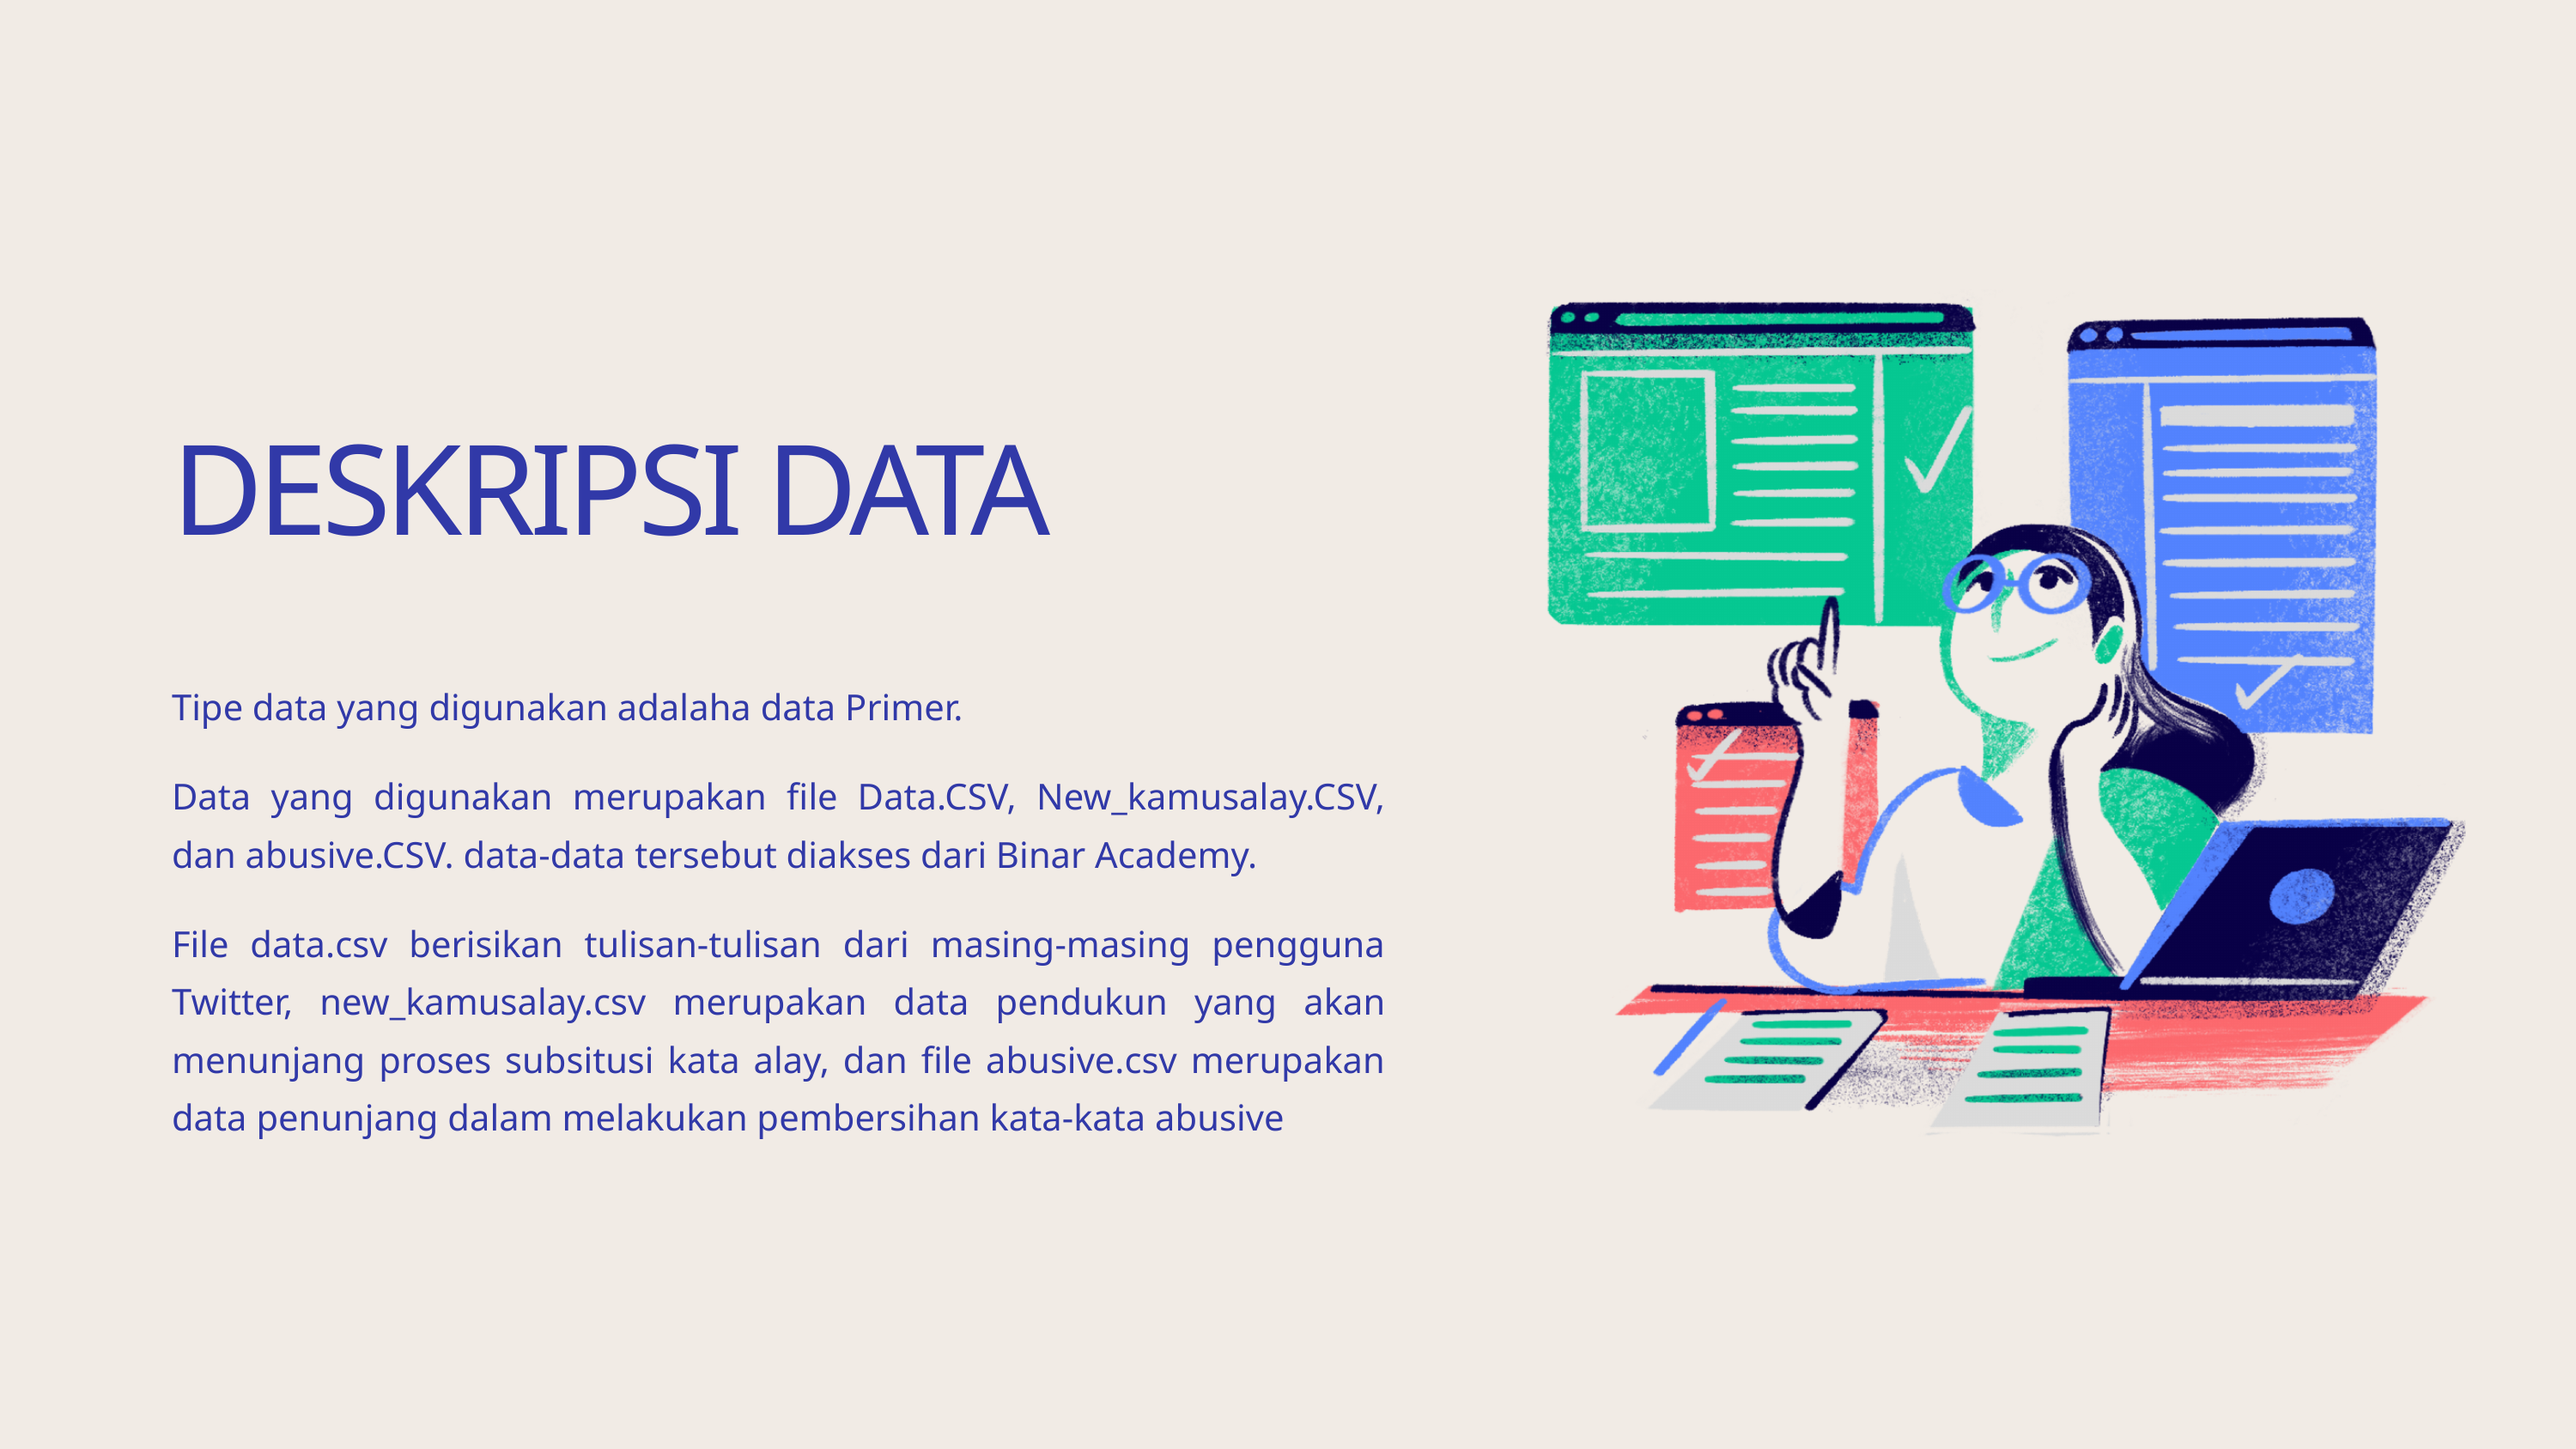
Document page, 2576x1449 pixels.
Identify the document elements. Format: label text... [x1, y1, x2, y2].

text_box Tipe data yang digunakan adalaha data Primer. [172, 670, 1386, 728]
text_box File data.csv berisikan tulisan-tulisan dari masing-masing pengguna Twitter, new_kamusalay.csv merupakan data pendukun yang akan menunjang proses subsitusi kata alay, dan file abusive.csv merupakan data penunjang dalam melakukan pembersihan kata-kata abusive [172, 906, 1386, 1139]
text_box Data yang digunakan merupakan file Data.CSV, New_kamusalay.CSV, dan abusive.CSV. data-data tersebut diakses dari Binar Academy. [172, 759, 1386, 876]
text_box DESKRIPSI DATA [171, 423, 1431, 561]
text_box [1539, 289, 2466, 1160]
